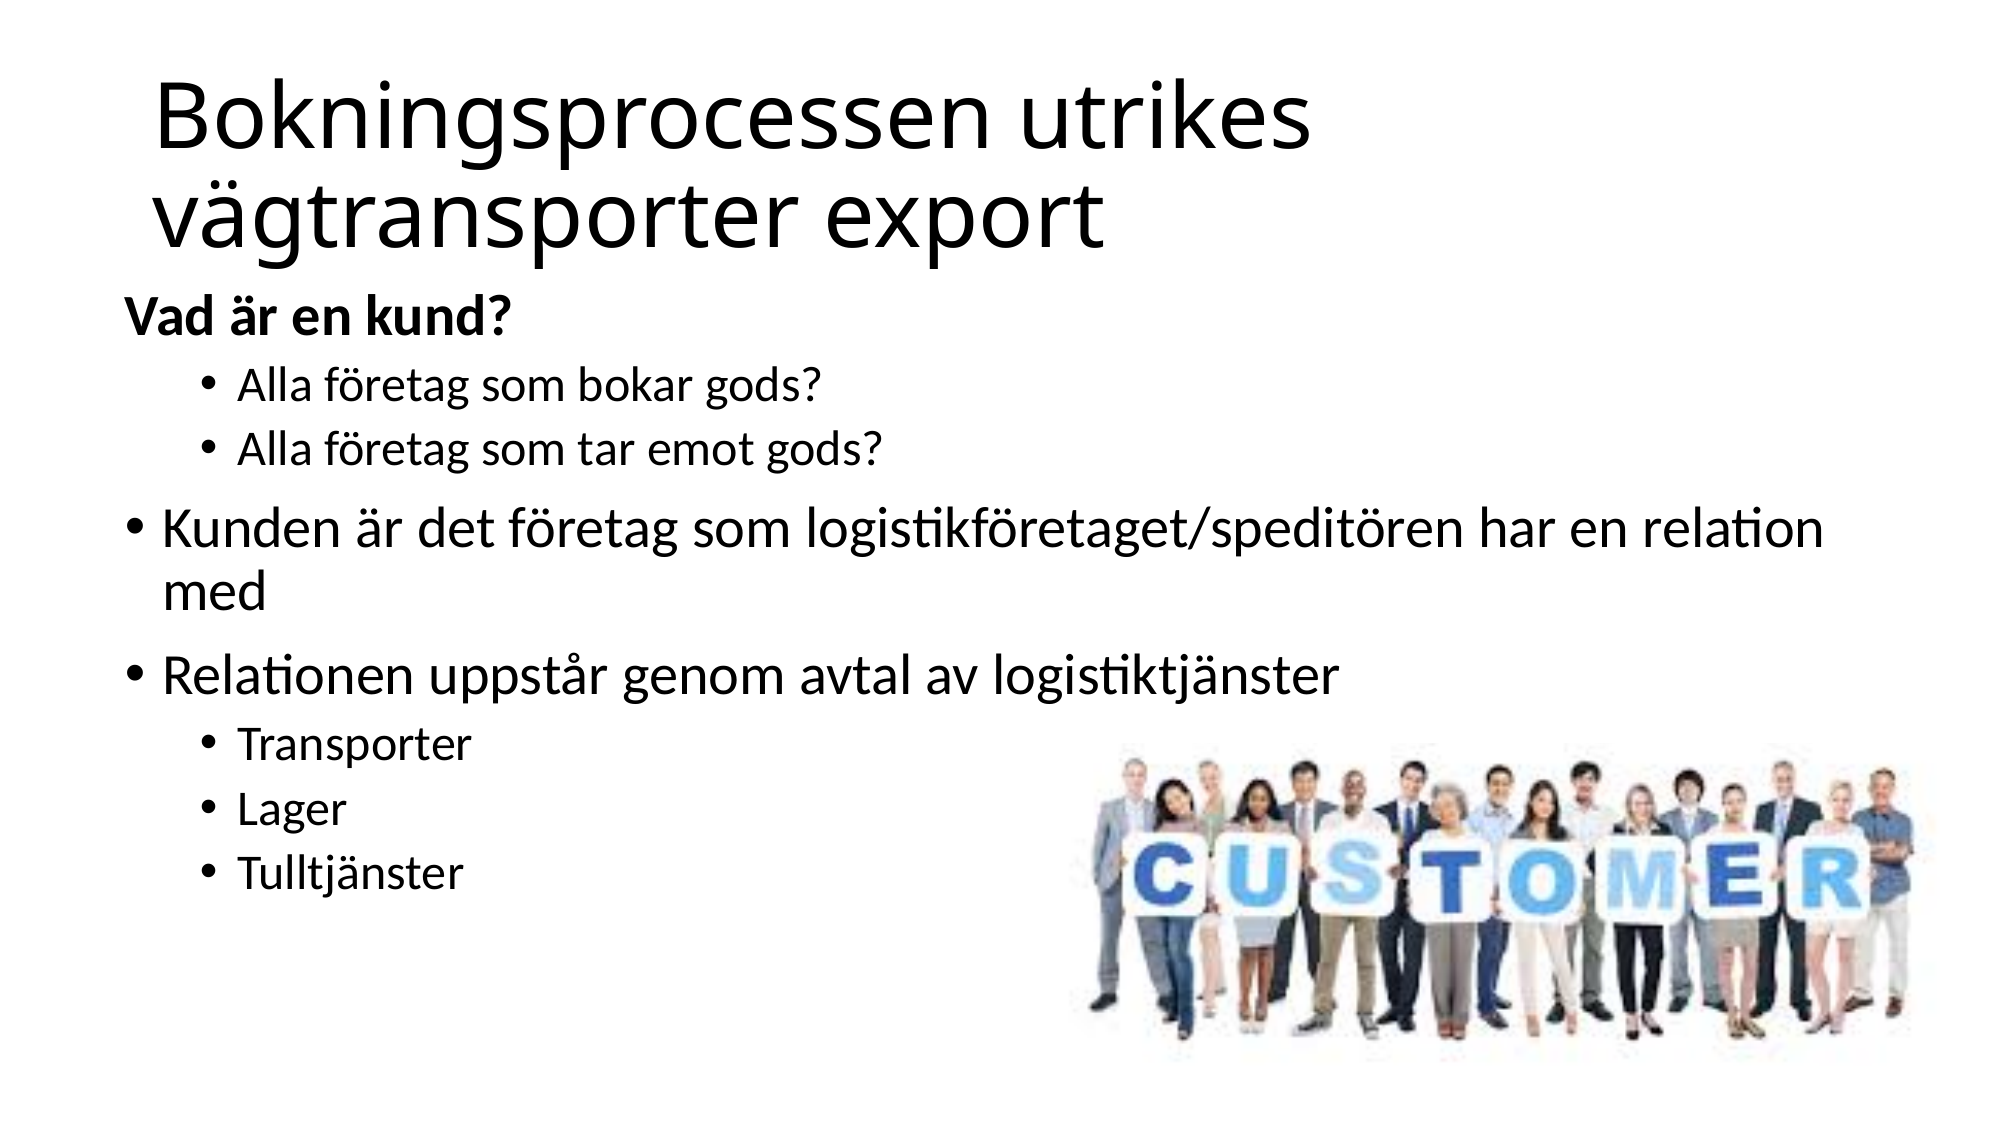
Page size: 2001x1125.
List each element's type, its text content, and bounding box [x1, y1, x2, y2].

picture [1046, 743, 1964, 1066]
title Bokningsprocessen utrikes vägtransporter export [137, 59, 1964, 278]
list Vad är en kund? Alla företag som bokar gods? Alla företag som tar emot gods? Kunden är det företag som logistikföretaget/speditören har en relation med Relationen uppstår genom avtal av logistiktjänster Transporter Lager Tulltjänster [109, 277, 1929, 1073]
